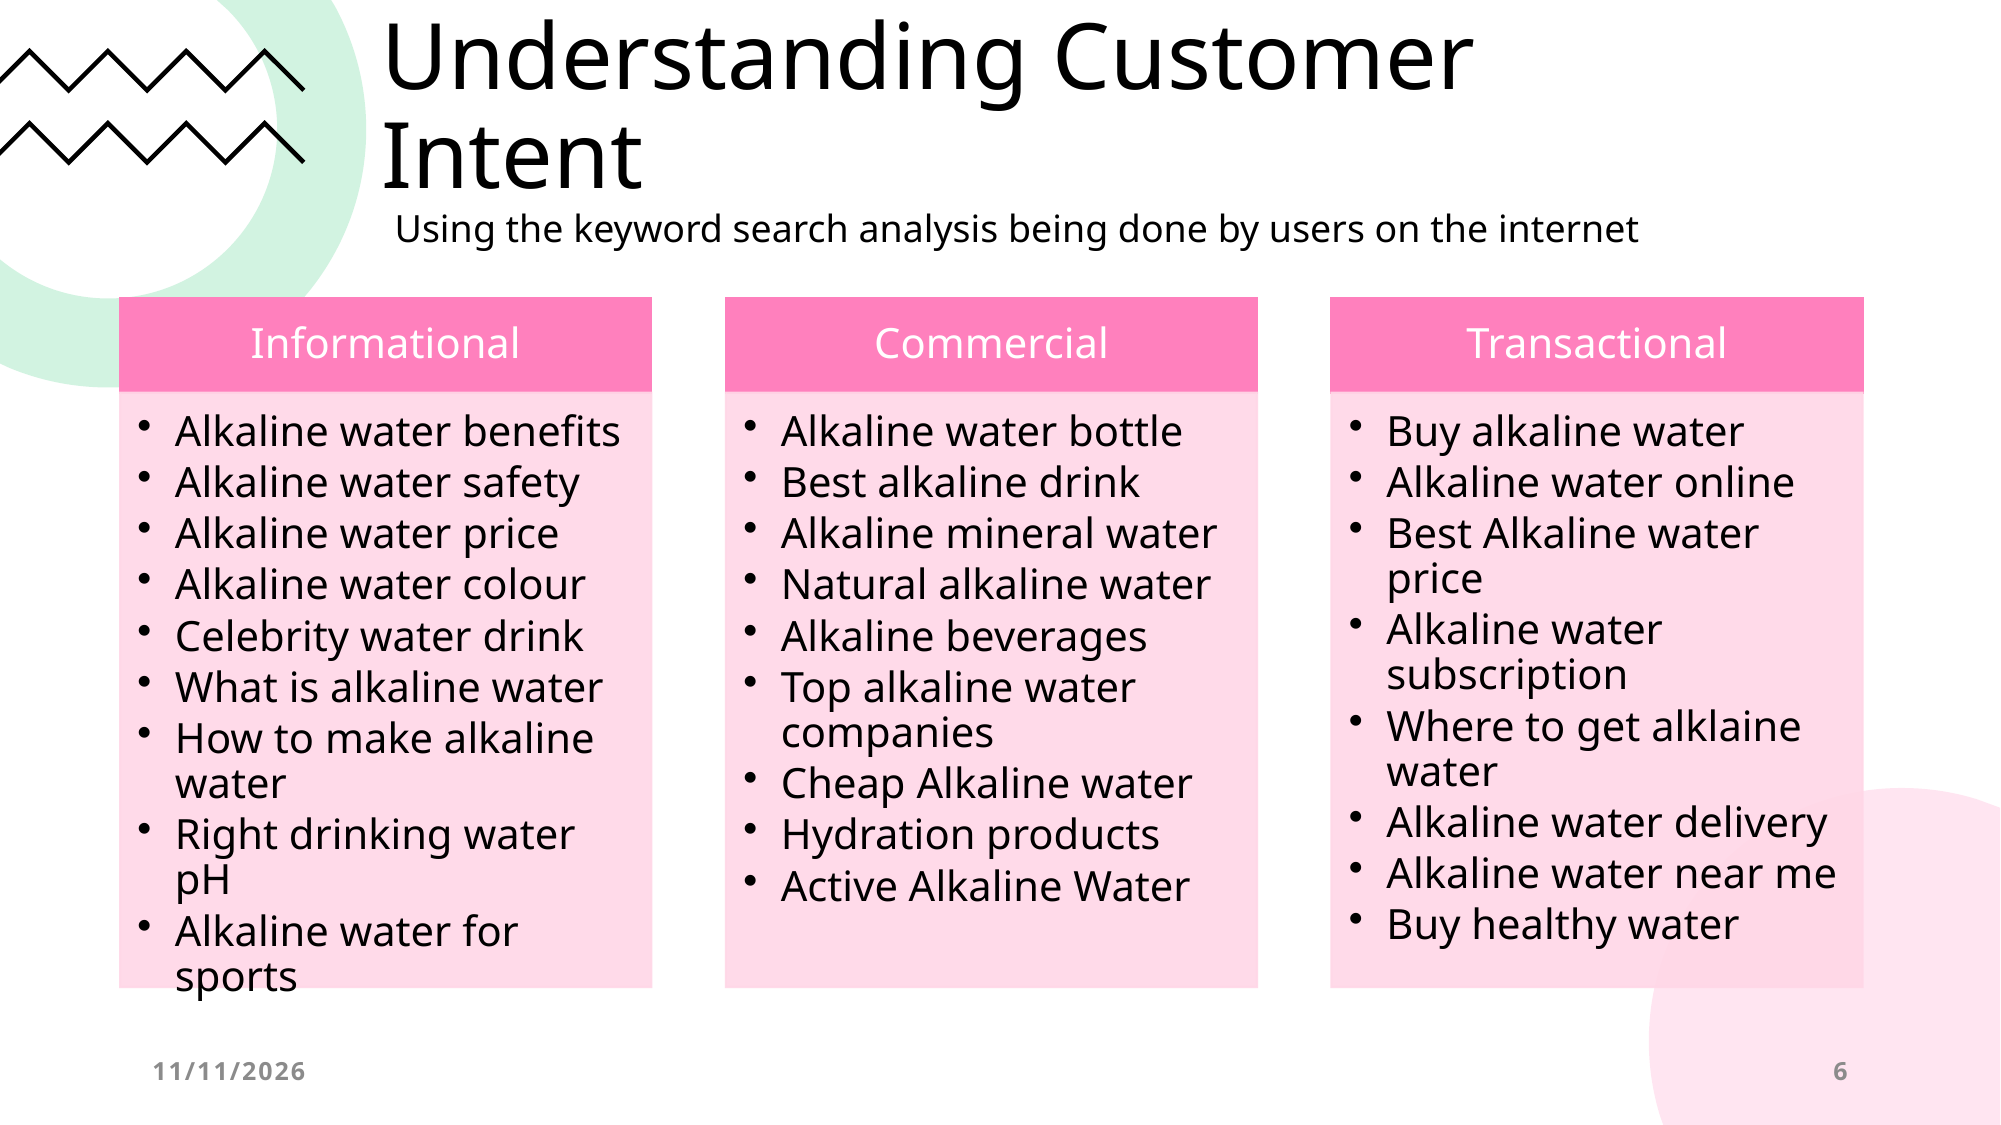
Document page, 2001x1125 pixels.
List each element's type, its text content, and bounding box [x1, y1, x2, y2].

text_box Using the keyword search analysis being done by users on the internet [379, 198, 1805, 258]
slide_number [137, 1042, 588, 1103]
slide_number 6 [1412, 1042, 1863, 1103]
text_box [119, 287, 1864, 999]
title Understanding Customer Intent [366, 0, 1707, 216]
